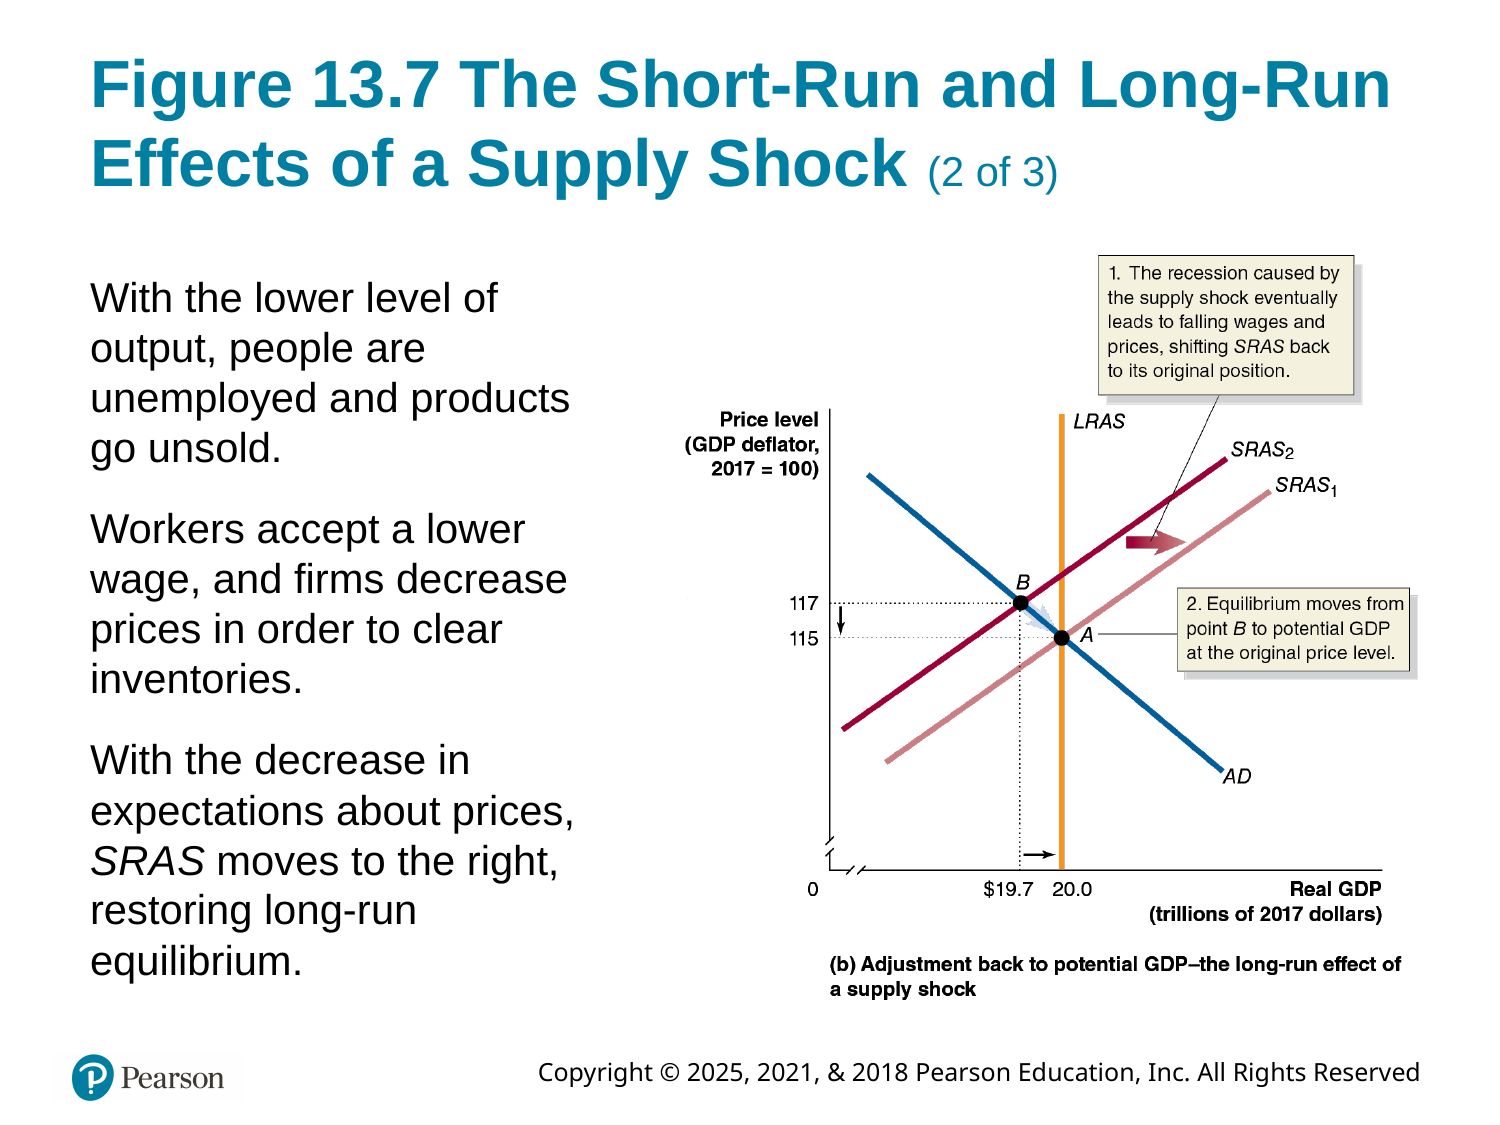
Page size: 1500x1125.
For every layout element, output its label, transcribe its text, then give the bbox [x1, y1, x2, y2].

picture [51, 1053, 245, 1102]
list With the lower level of output, people are unemployed and products go unsold. Workers accept a lower wage, and firms decrease prices in order to clear inventories. With the decrease in expectations about prices, S R A S moves to the right, restoring long-run equilibrium. [75, 255, 614, 1006]
picture [682, 255, 1418, 1006]
title Figure 13.7 The Short-Run and Long-Run Effects of a Supply Shock (2 of 3) [75, 35, 1425, 216]
